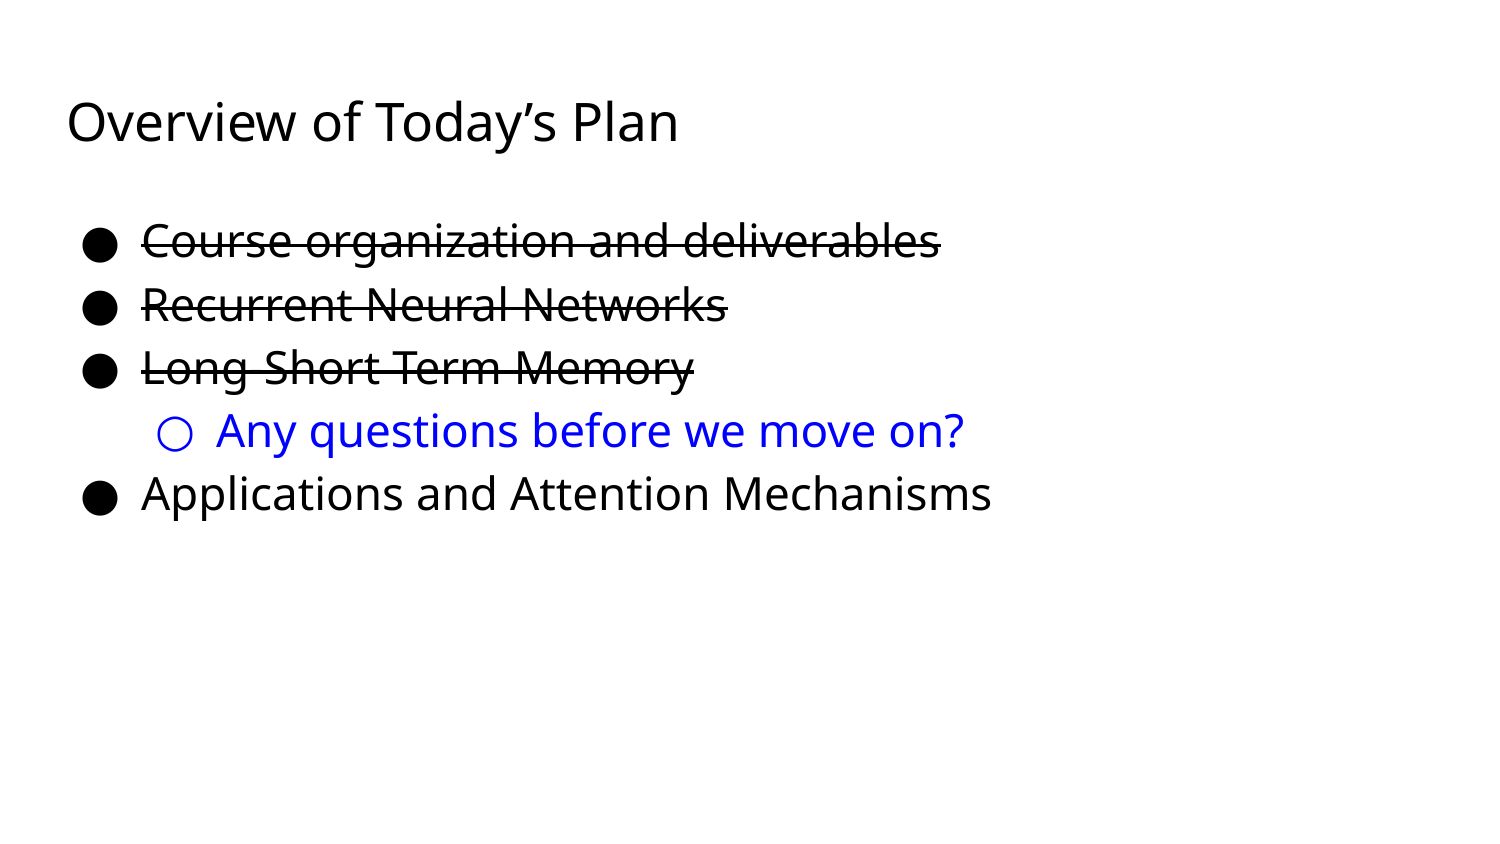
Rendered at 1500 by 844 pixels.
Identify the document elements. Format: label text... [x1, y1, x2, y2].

list Course organization and deliverables Recurrent Neural Networks Long-Short Term Memory Any questions before we move on? Applications and Attention Mechanisms [51, 189, 1449, 750]
title Overview of Today’s Plan [51, 72, 1449, 167]
